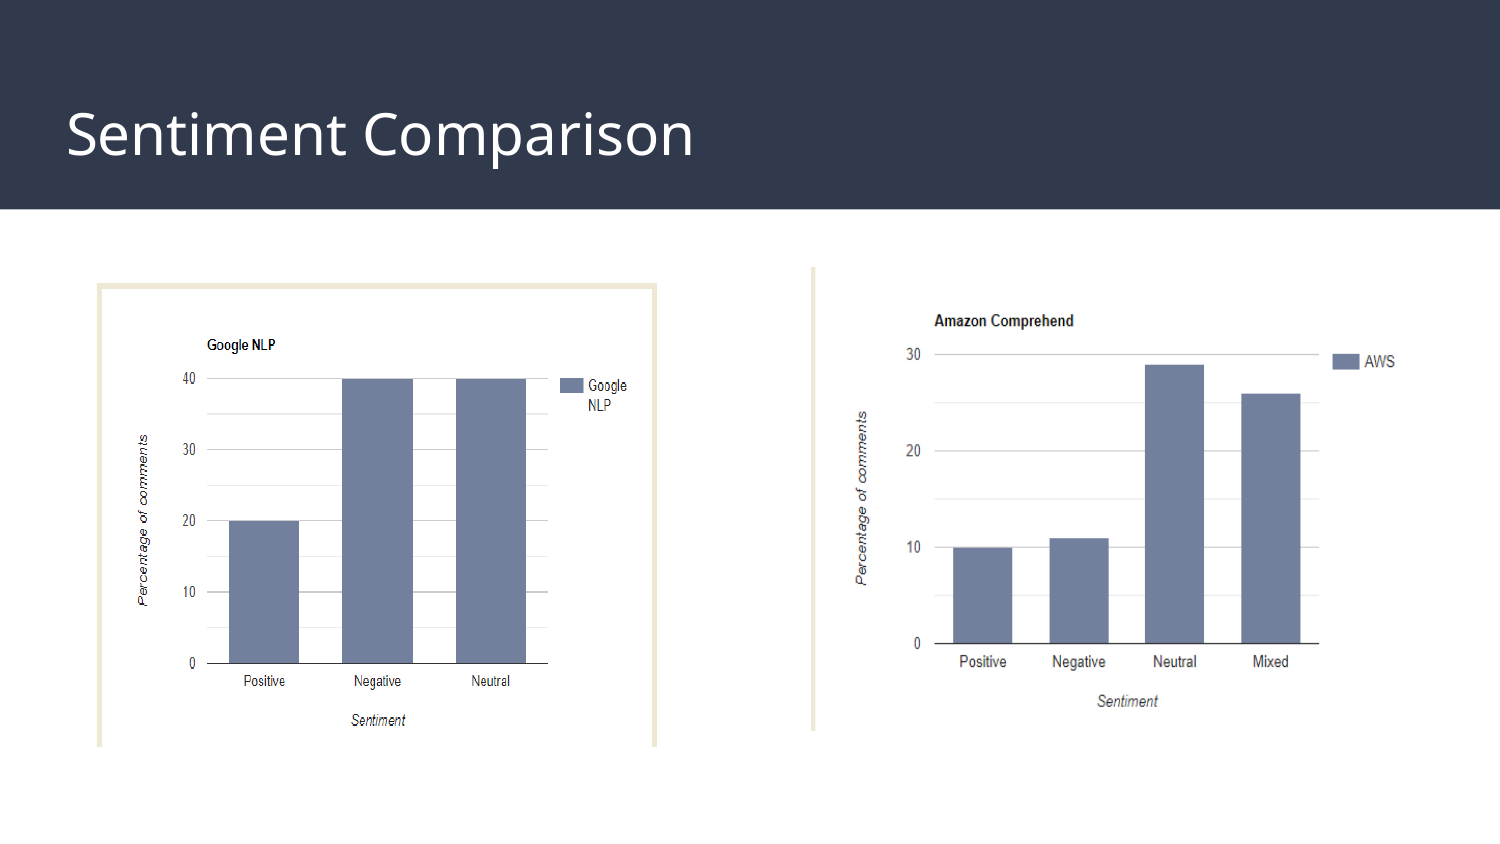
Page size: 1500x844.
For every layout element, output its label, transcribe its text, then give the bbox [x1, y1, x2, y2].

picture [96, 283, 658, 748]
title Sentiment Comparison [51, 82, 1449, 185]
picture [810, 267, 1431, 732]
